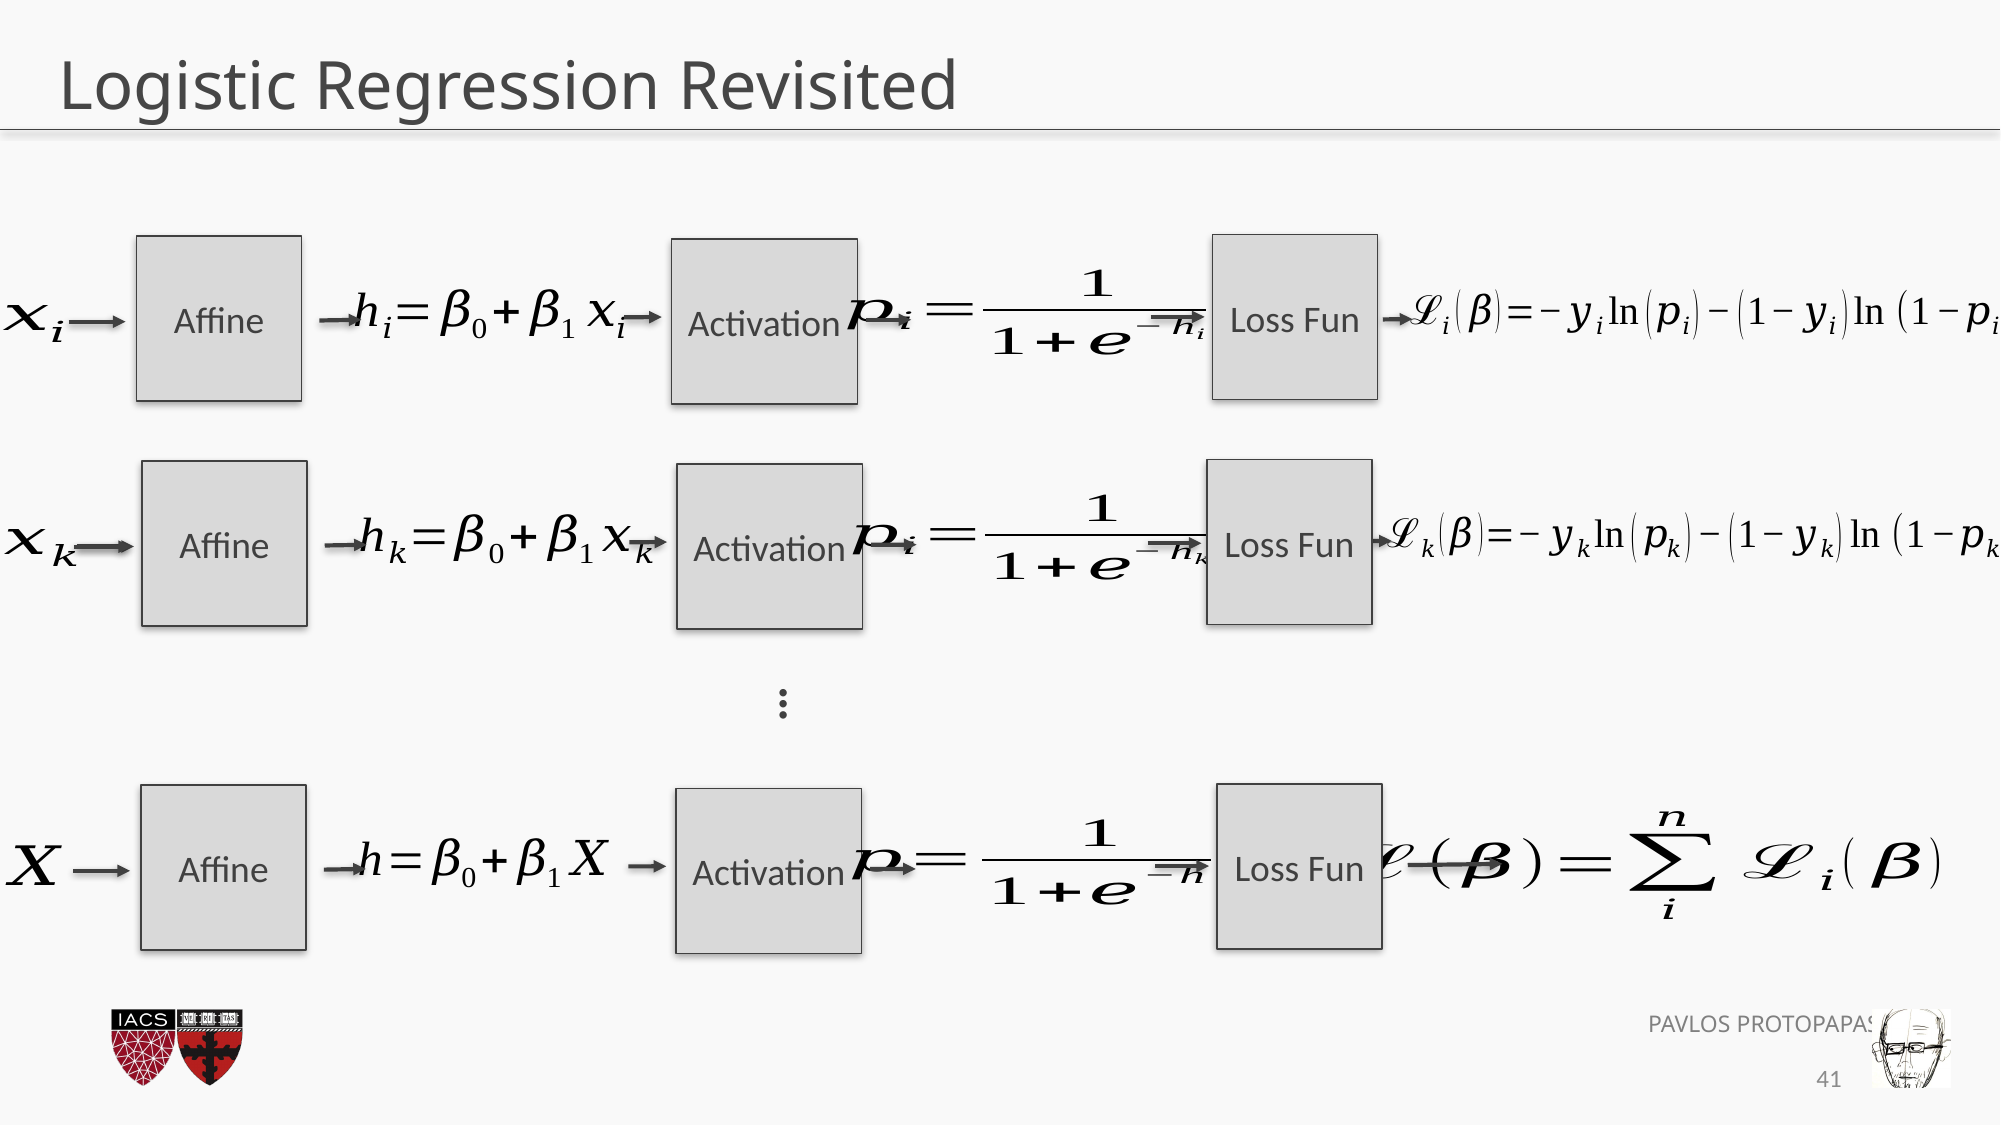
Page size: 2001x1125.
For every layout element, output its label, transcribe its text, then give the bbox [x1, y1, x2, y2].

picture [1872, 1009, 1951, 1088]
picture [109, 1009, 243, 1086]
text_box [68, 235, 628, 402]
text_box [623, 238, 1147, 405]
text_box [1, 671, 1947, 954]
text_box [1150, 234, 2000, 400]
title Logistic Regression Revisited [43, 35, 1930, 162]
slide_number 41 [1390, 1047, 1857, 1108]
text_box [0, 459, 2000, 630]
